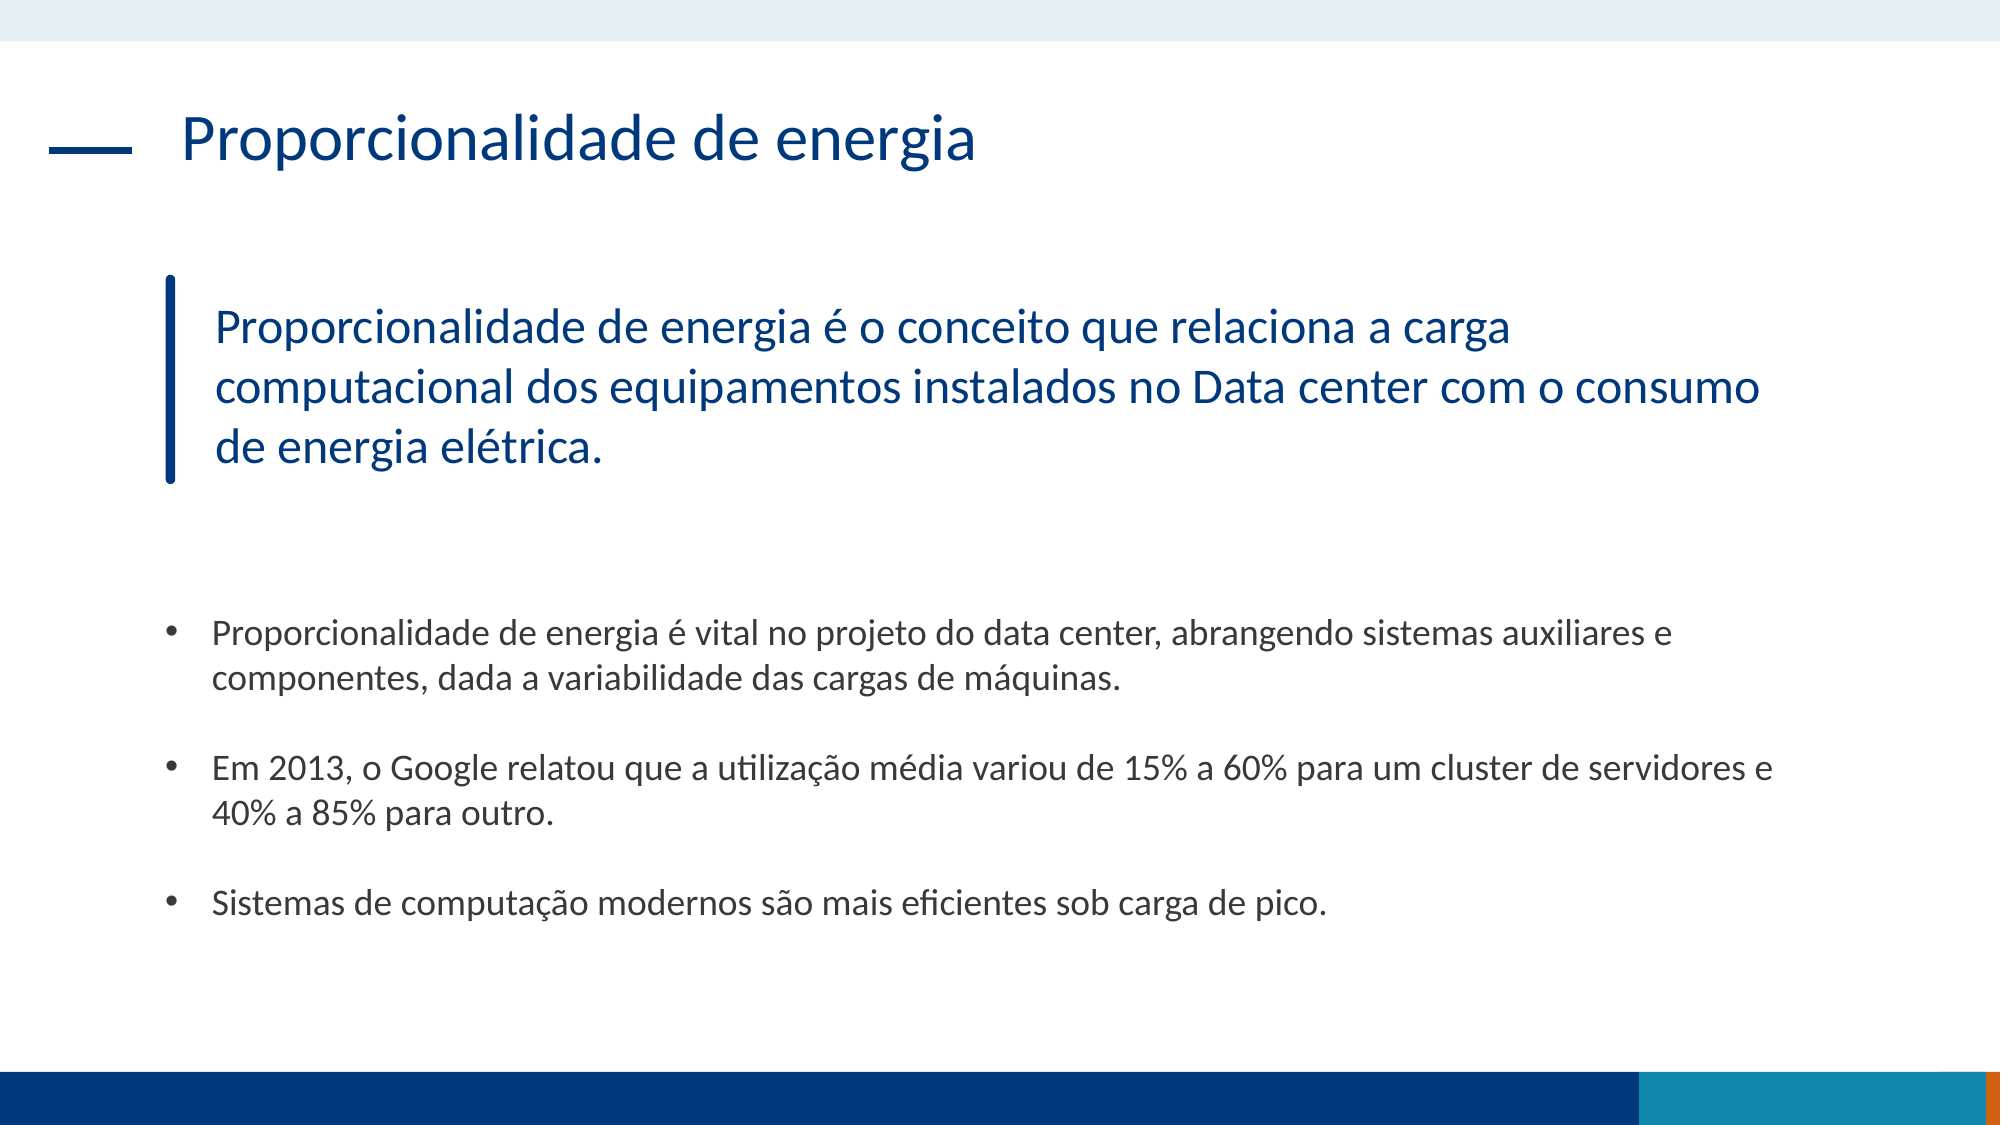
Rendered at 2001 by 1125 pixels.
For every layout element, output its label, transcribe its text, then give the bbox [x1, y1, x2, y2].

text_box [166, 275, 1833, 483]
list Proporcionalidade de energia [167, 95, 1833, 237]
text_box Proporcionalidade de energia é vital no projeto do data center, abrangendo sistemas auxiliares e componentes, dada a variabilidade das cargas de máquinas. Em 2013, o Google relatou que a utilização média variou de 15% a 60% para um cluster de servidores e 40% a 85% para outro. Sistemas de computação modernos são mais eficientes sob carga de pico. [150, 600, 1816, 930]
